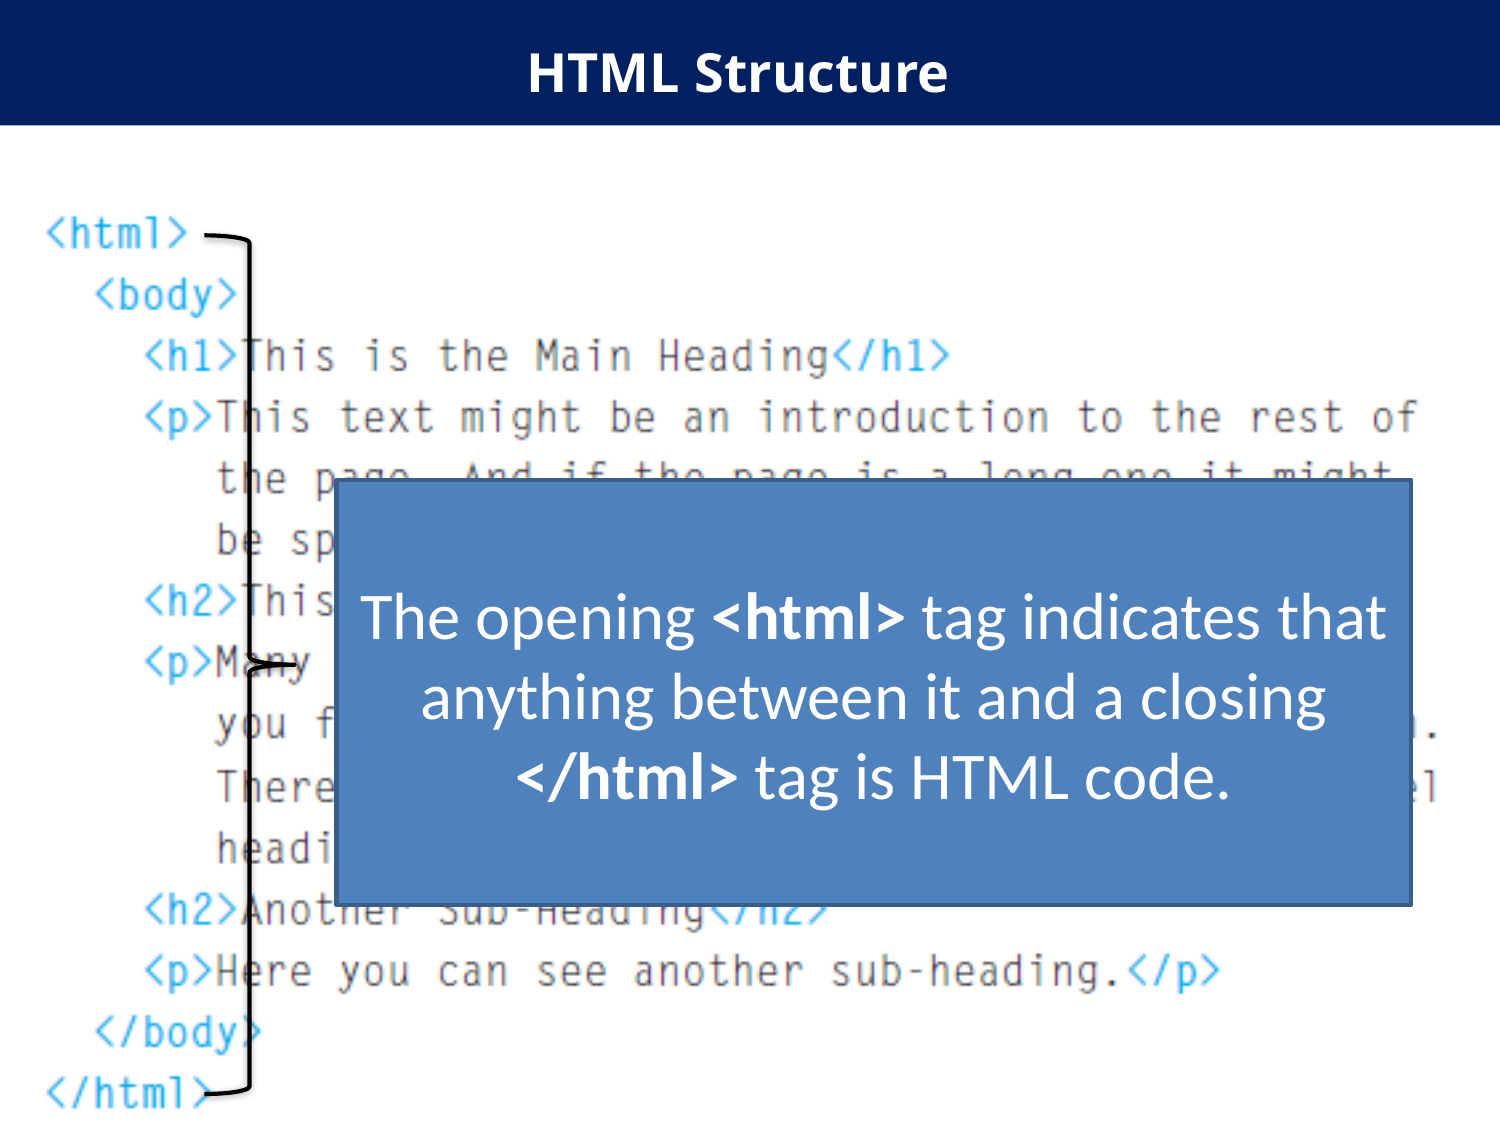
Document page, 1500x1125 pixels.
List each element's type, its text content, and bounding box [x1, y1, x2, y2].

title HTML Structure [29, 30, 1447, 111]
picture [0, 156, 1500, 1125]
